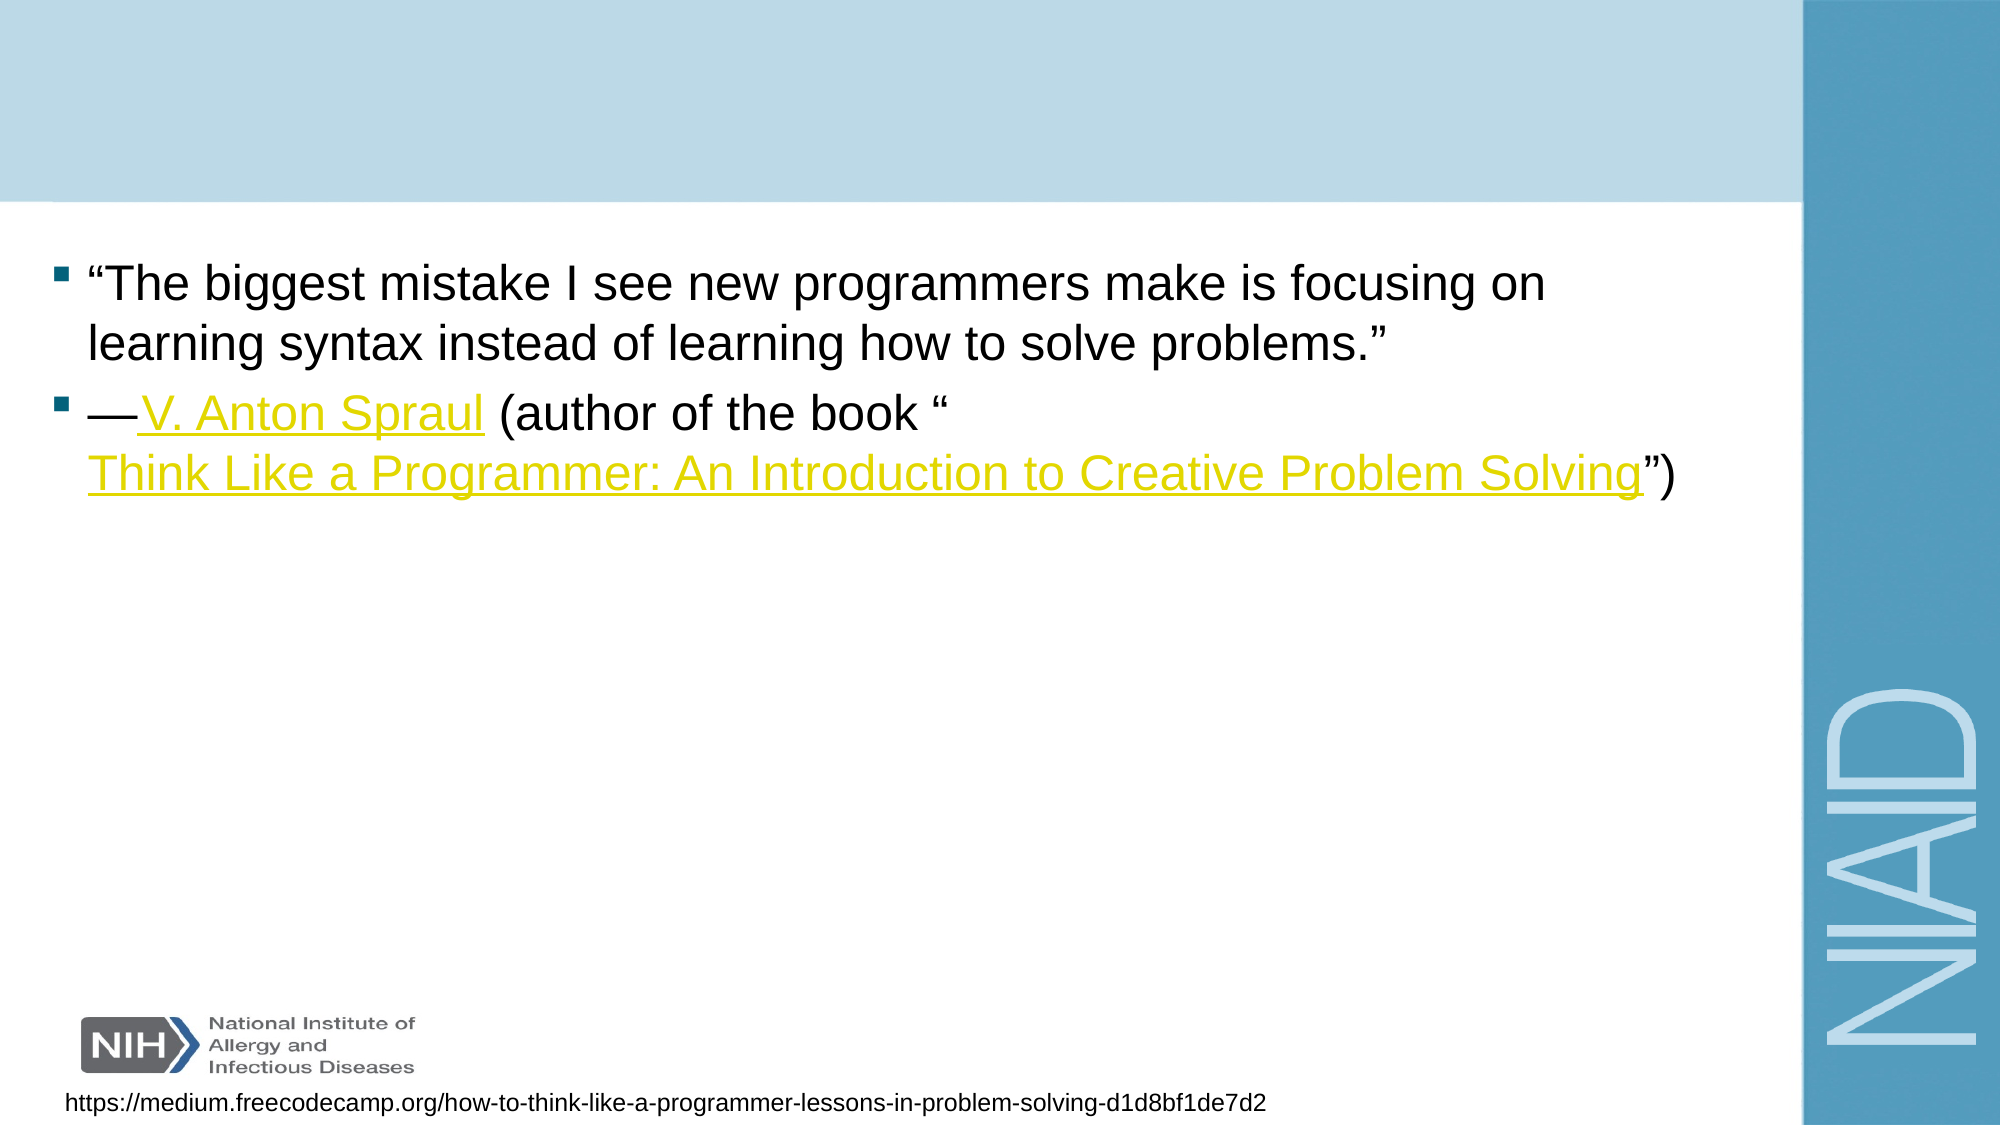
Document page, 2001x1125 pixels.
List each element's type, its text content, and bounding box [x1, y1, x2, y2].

picture [0, 0, 2000, 1125]
text_box https://medium.freecodecamp.org/how-to-think-like-a-programmer-lessons-in-problem-solving-d1d8bf1de7d2 [49, 1079, 1391, 1125]
list “The biggest mistake I see new programmers make is focusing on learning syntax instead of learning how to solve problems.” — V. Anton Spraul (author of the book “Think Like a Programmer: An Introduction to Creative Problem Solving”) [50, 250, 1700, 975]
